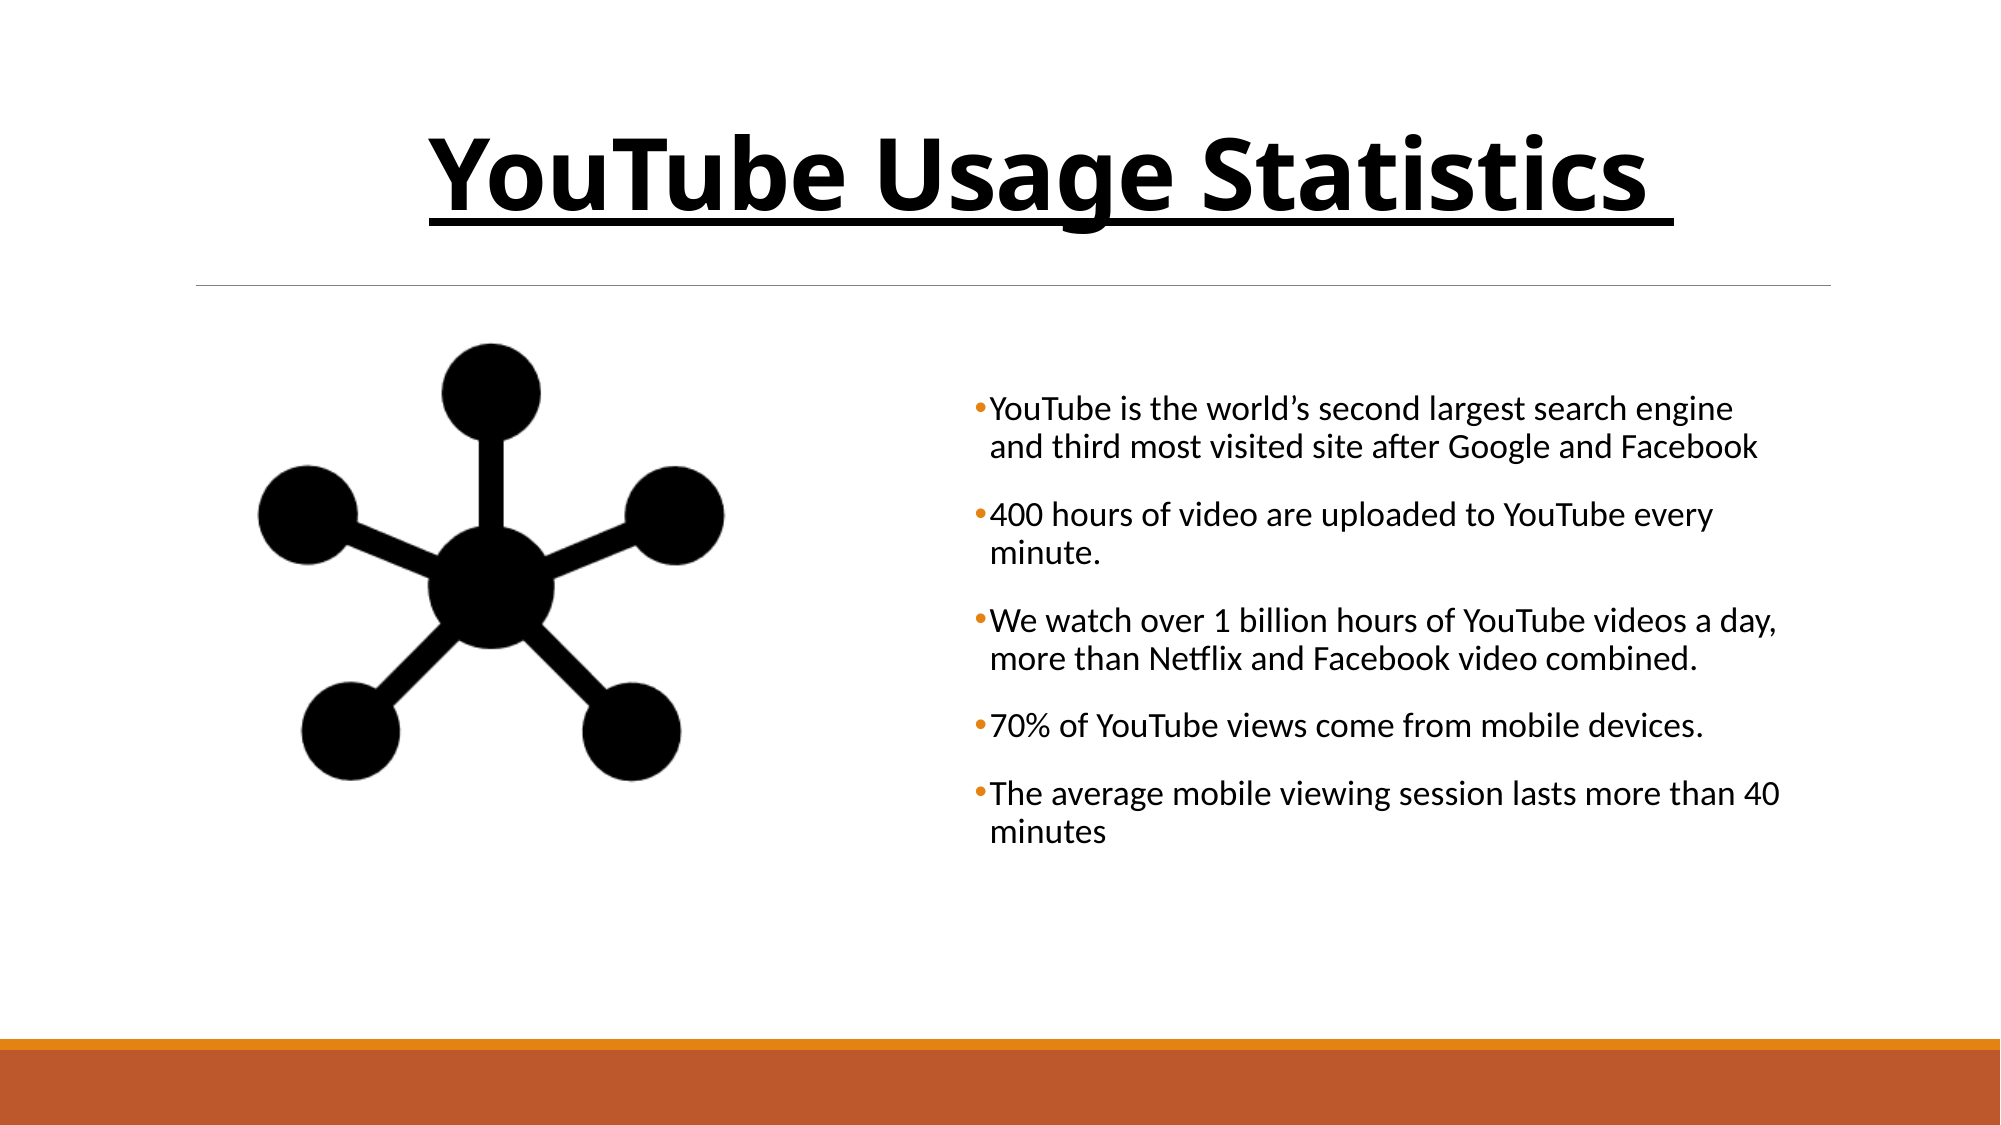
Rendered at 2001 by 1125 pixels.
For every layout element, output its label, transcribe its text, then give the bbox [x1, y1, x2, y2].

picture [194, 264, 790, 860]
title YouTube Usage Statistics [286, 59, 1817, 239]
list YouTube is the world’s second largest search engine and third most visited site after Google and Facebook 400 hours of video are uploaded to YouTube every minute. We watch over 1 billion hours of YouTube videos a day, more than Netflix and Facebook video combined. 70% of YouTube views come from mobile devices. The average mobile viewing session lasts more than 40 minutes [974, 322, 1792, 920]
